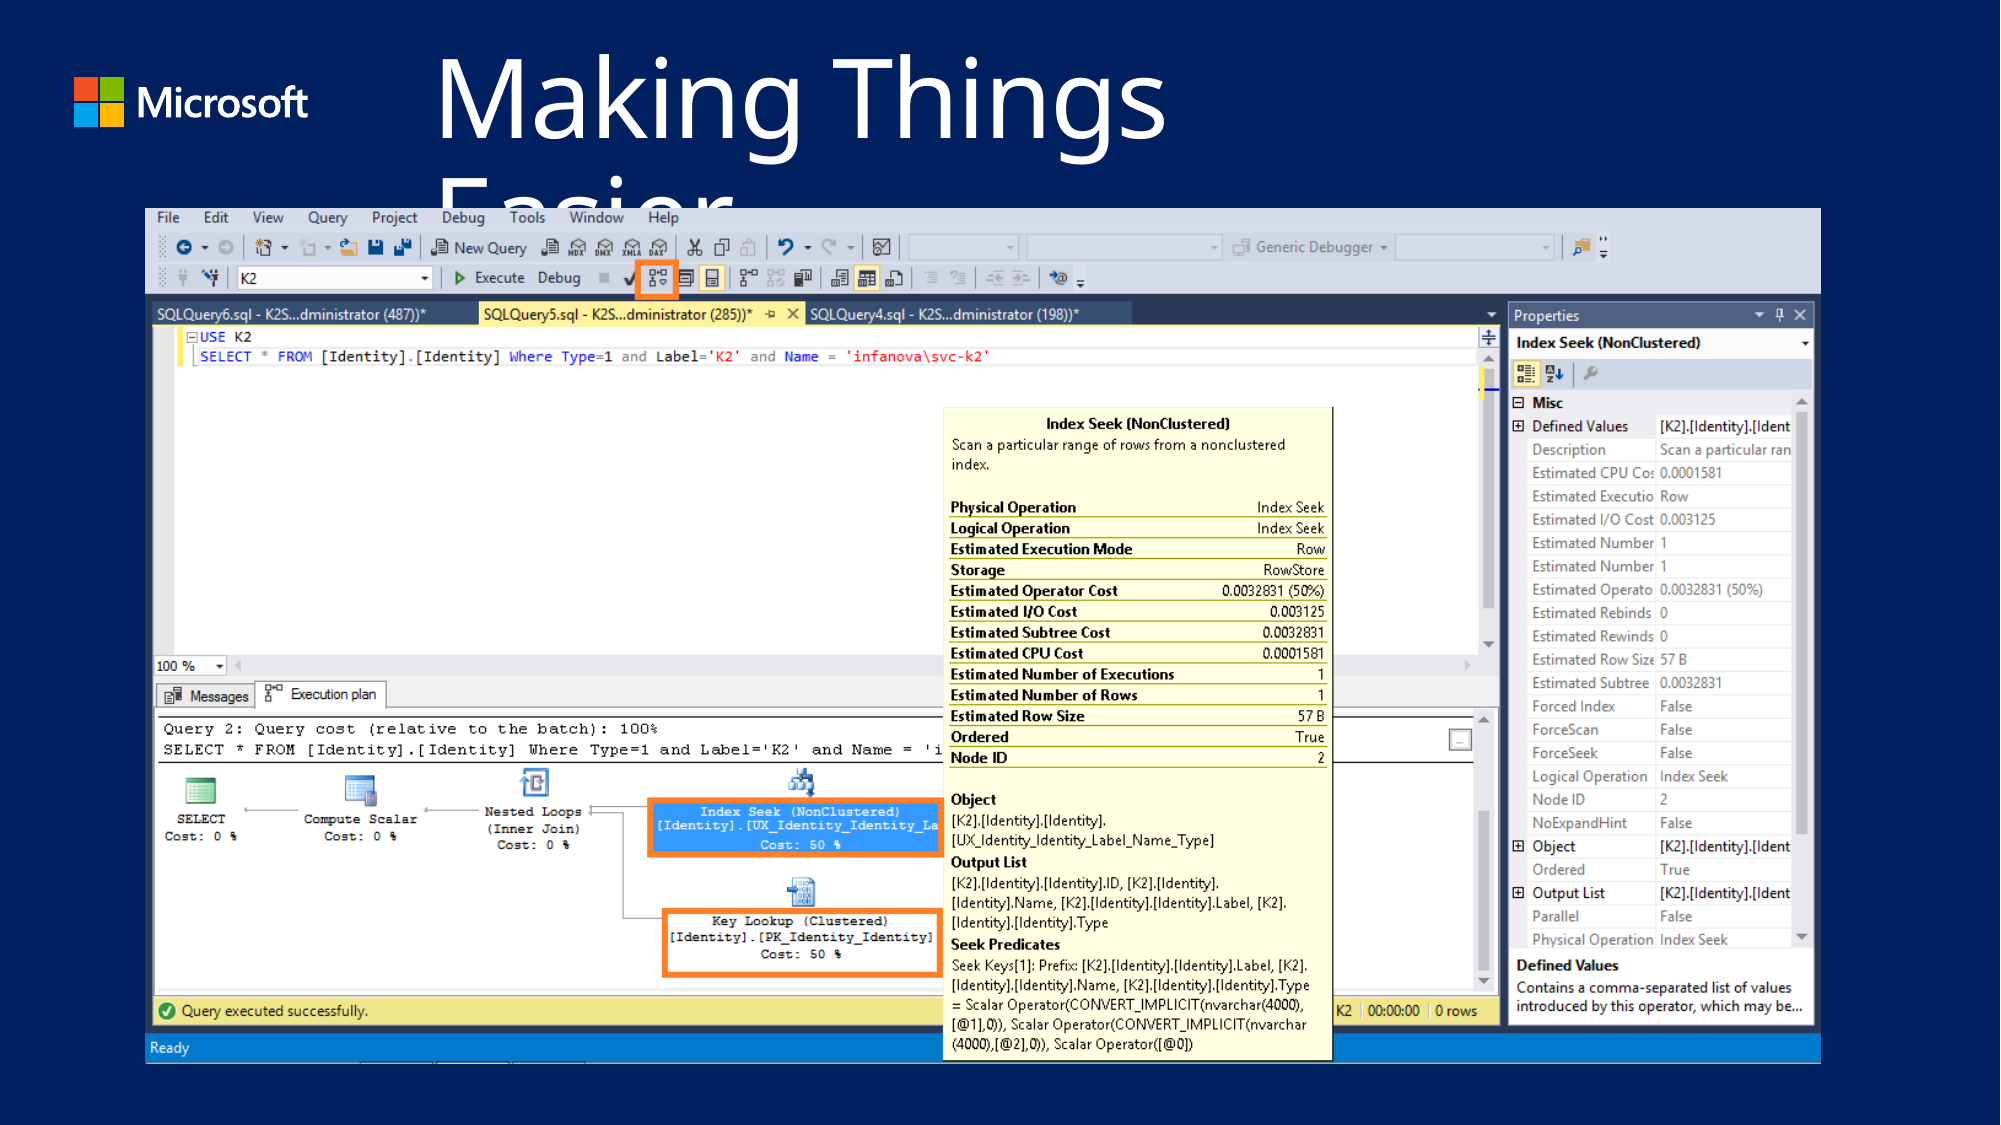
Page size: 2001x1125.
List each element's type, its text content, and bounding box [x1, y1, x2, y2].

picture [145, 208, 1821, 1064]
title Making Things Easier [408, 28, 1440, 179]
